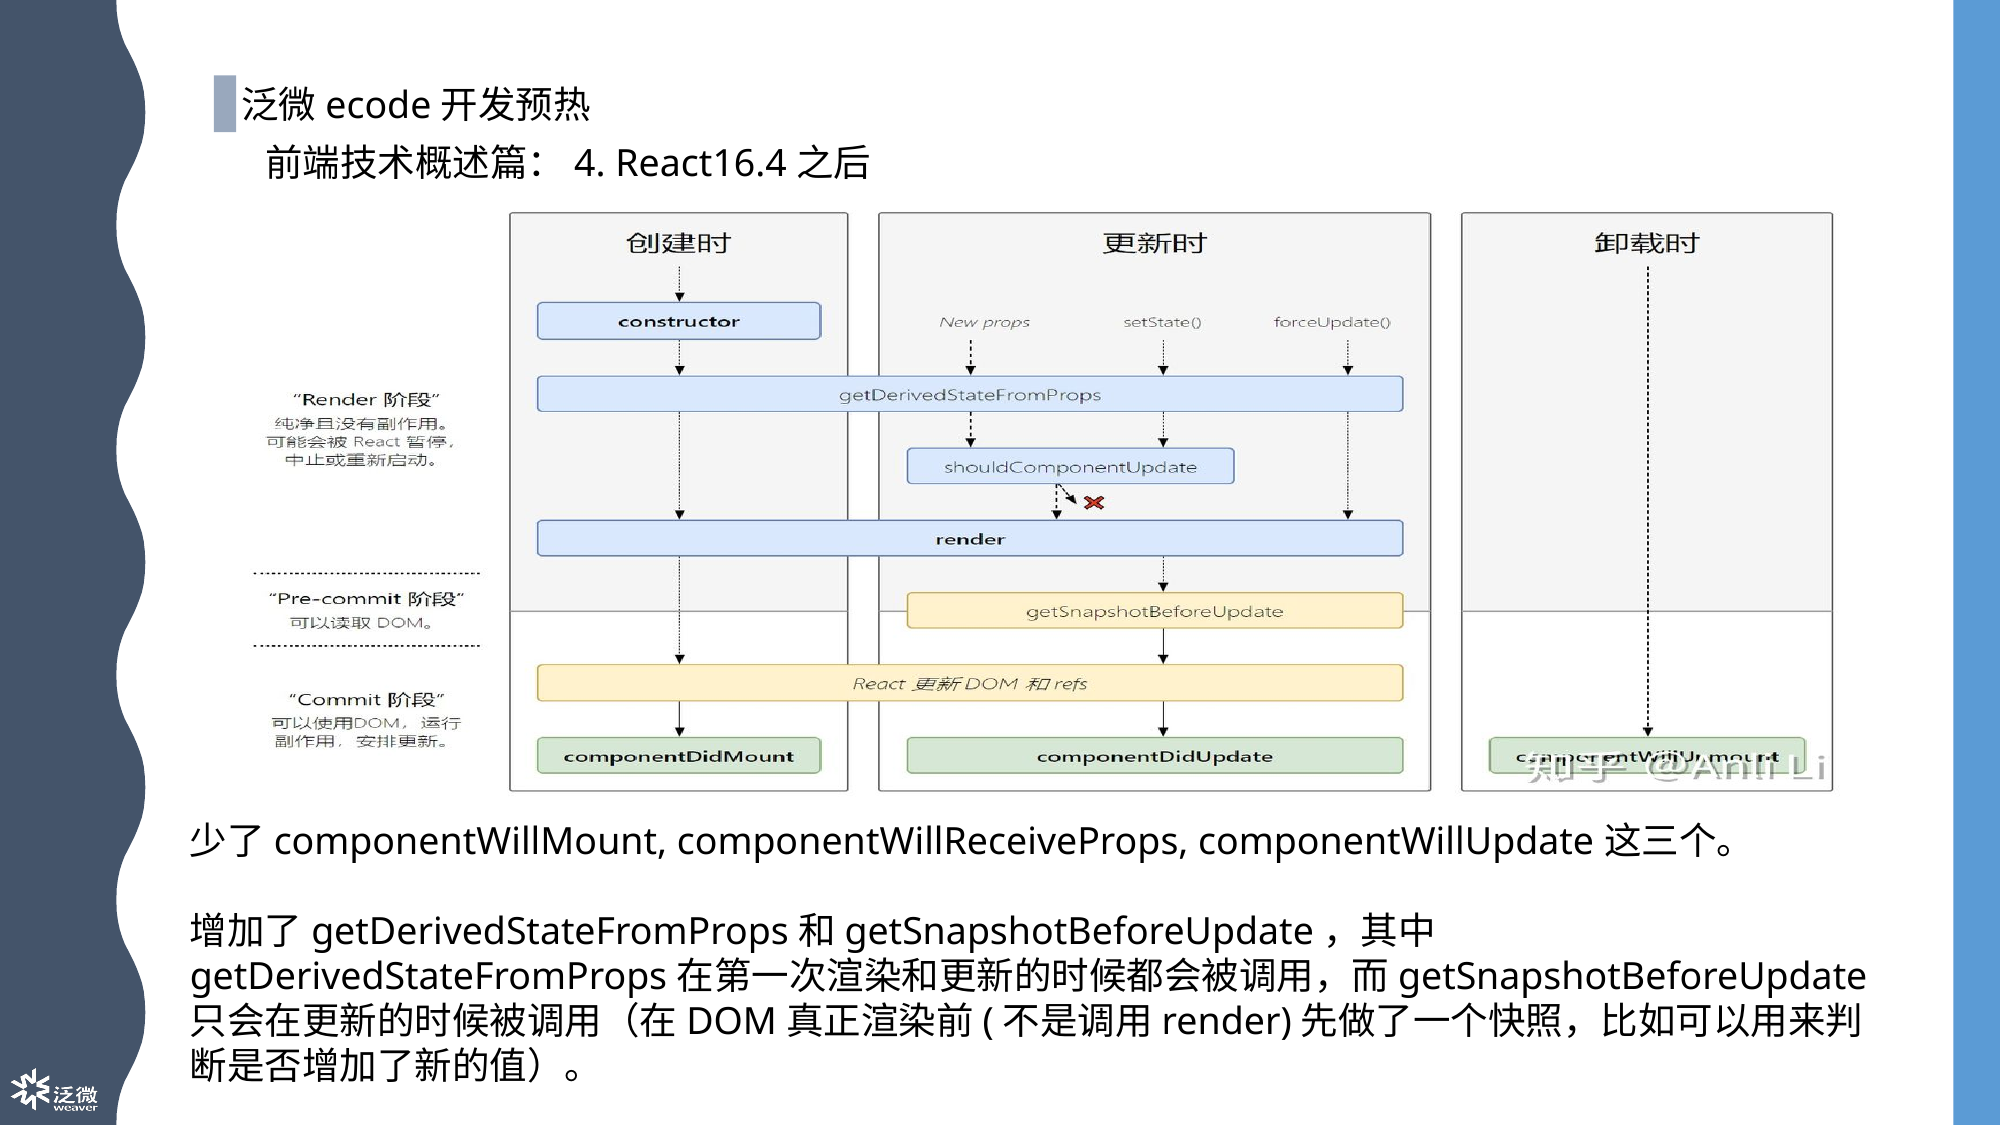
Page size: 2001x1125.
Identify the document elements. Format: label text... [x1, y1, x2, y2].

text_box [213, 74, 237, 133]
picture [0, 1065, 114, 1125]
text_box 少了componentWillMount, componentWillReceiveProps, componentWillUpdate这三个。 增加了getDerivedStateFromProps和getSnapshotBeforeUpdate，其中getDerivedStateFromProps在第一次渲染和更新的时候都会被调用，而getSnapshotBeforeUpdate只会在更新的时候被调用（在DOM真正渲染前(不是调用render)先做了一个快照，比如可以用来判断是否增加了新的值）。 [174, 809, 1907, 1125]
text_box 前端技术概述篇：4. React16.4之后 [250, 131, 1142, 192]
text_box 泛微ecode开发预热 [237, 75, 602, 132]
picture [213, 192, 1868, 810]
